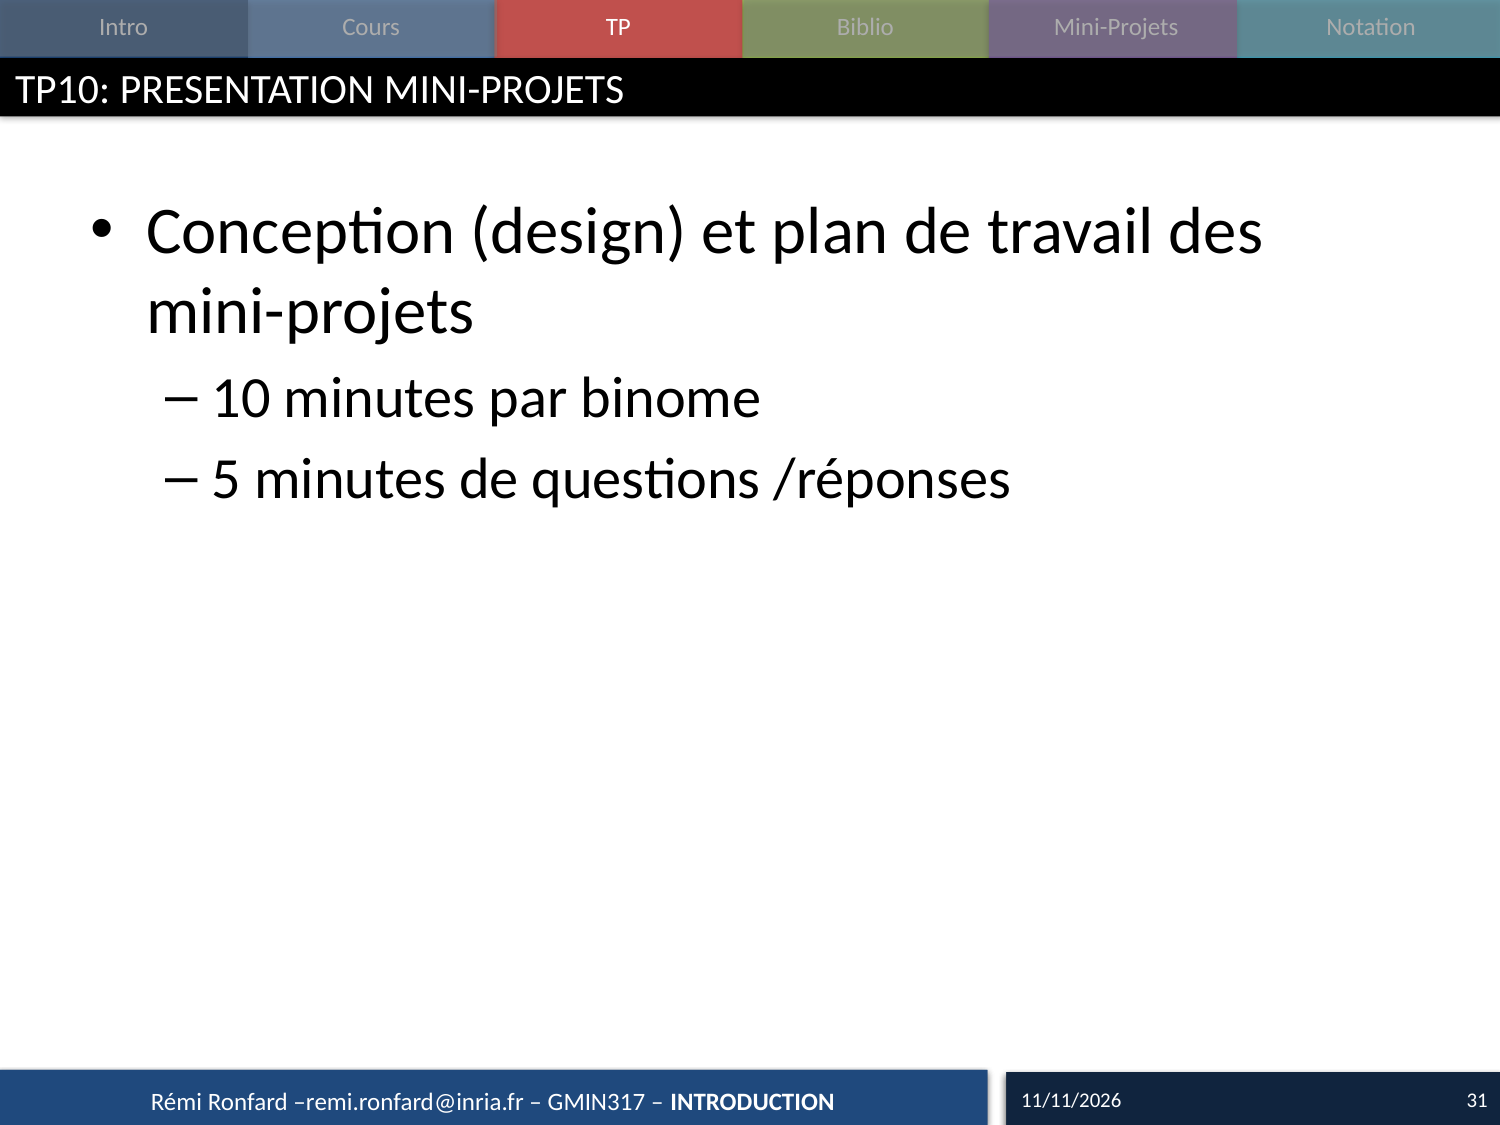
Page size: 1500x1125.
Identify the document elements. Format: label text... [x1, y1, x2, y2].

slide_number 31 [1153, 1071, 1500, 1125]
title TP10: PRESENTATION MINI-PROJETS [0, 58, 1500, 117]
footer Rémi Ronfard –remi.ronfard@inria.fr – GMIN317 – INTRODUCTION [0, 1072, 988, 1125]
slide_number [1006, 1070, 1153, 1125]
list Conception (design) et plan de travail des mini-projets 10 minutes par binome 5 minutes de questions /réponses [75, 179, 1425, 1005]
